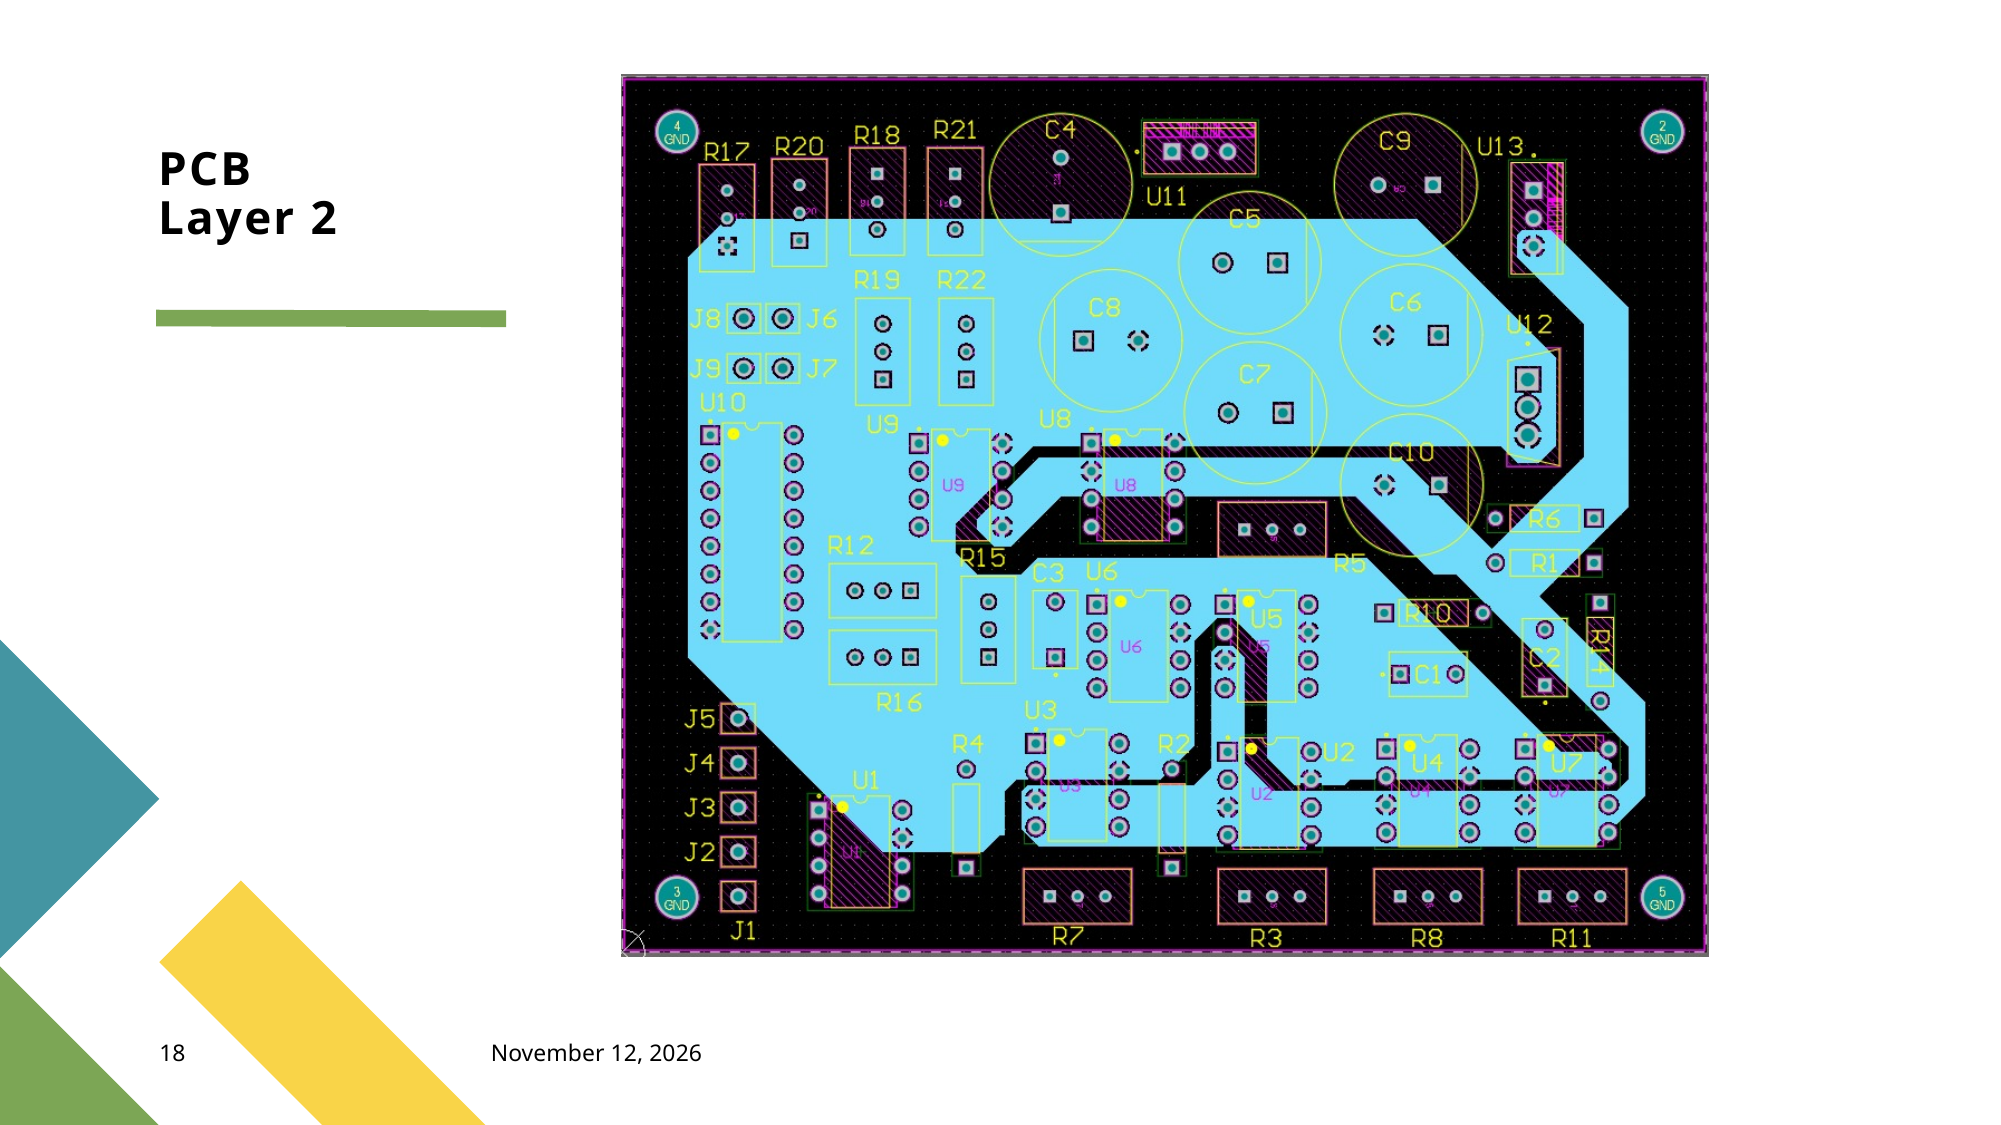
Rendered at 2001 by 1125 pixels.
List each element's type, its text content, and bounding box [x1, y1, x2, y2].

slide_number 18 [159, 1038, 246, 1080]
title PCB Layer 2 [158, 144, 621, 245]
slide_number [490, 1038, 707, 1080]
picture [621, 74, 1709, 957]
